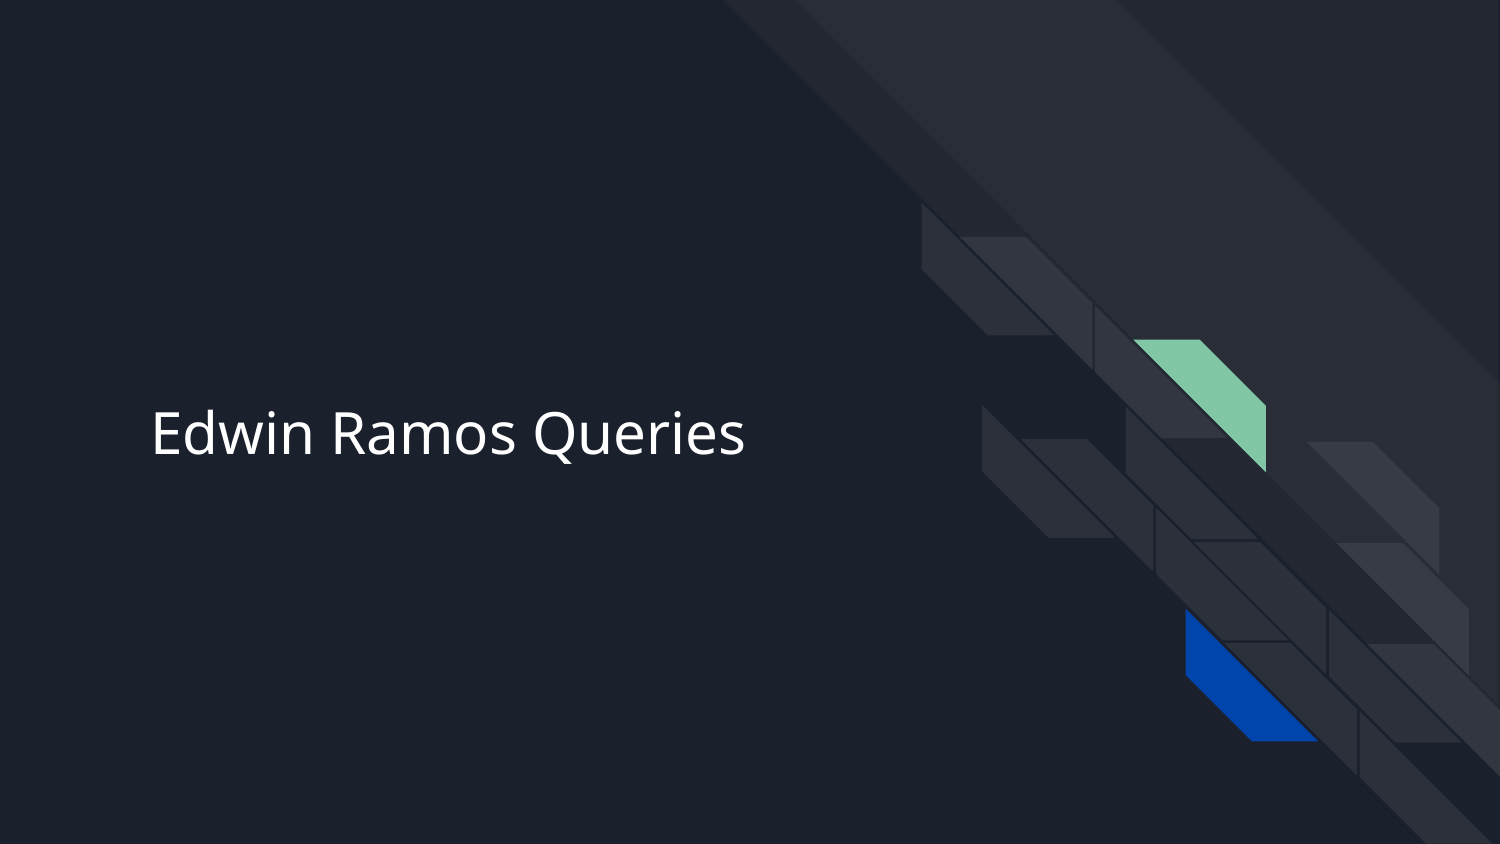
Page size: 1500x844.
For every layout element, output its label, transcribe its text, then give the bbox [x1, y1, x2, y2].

title Edwin Ramos Queries [135, 336, 888, 526]
